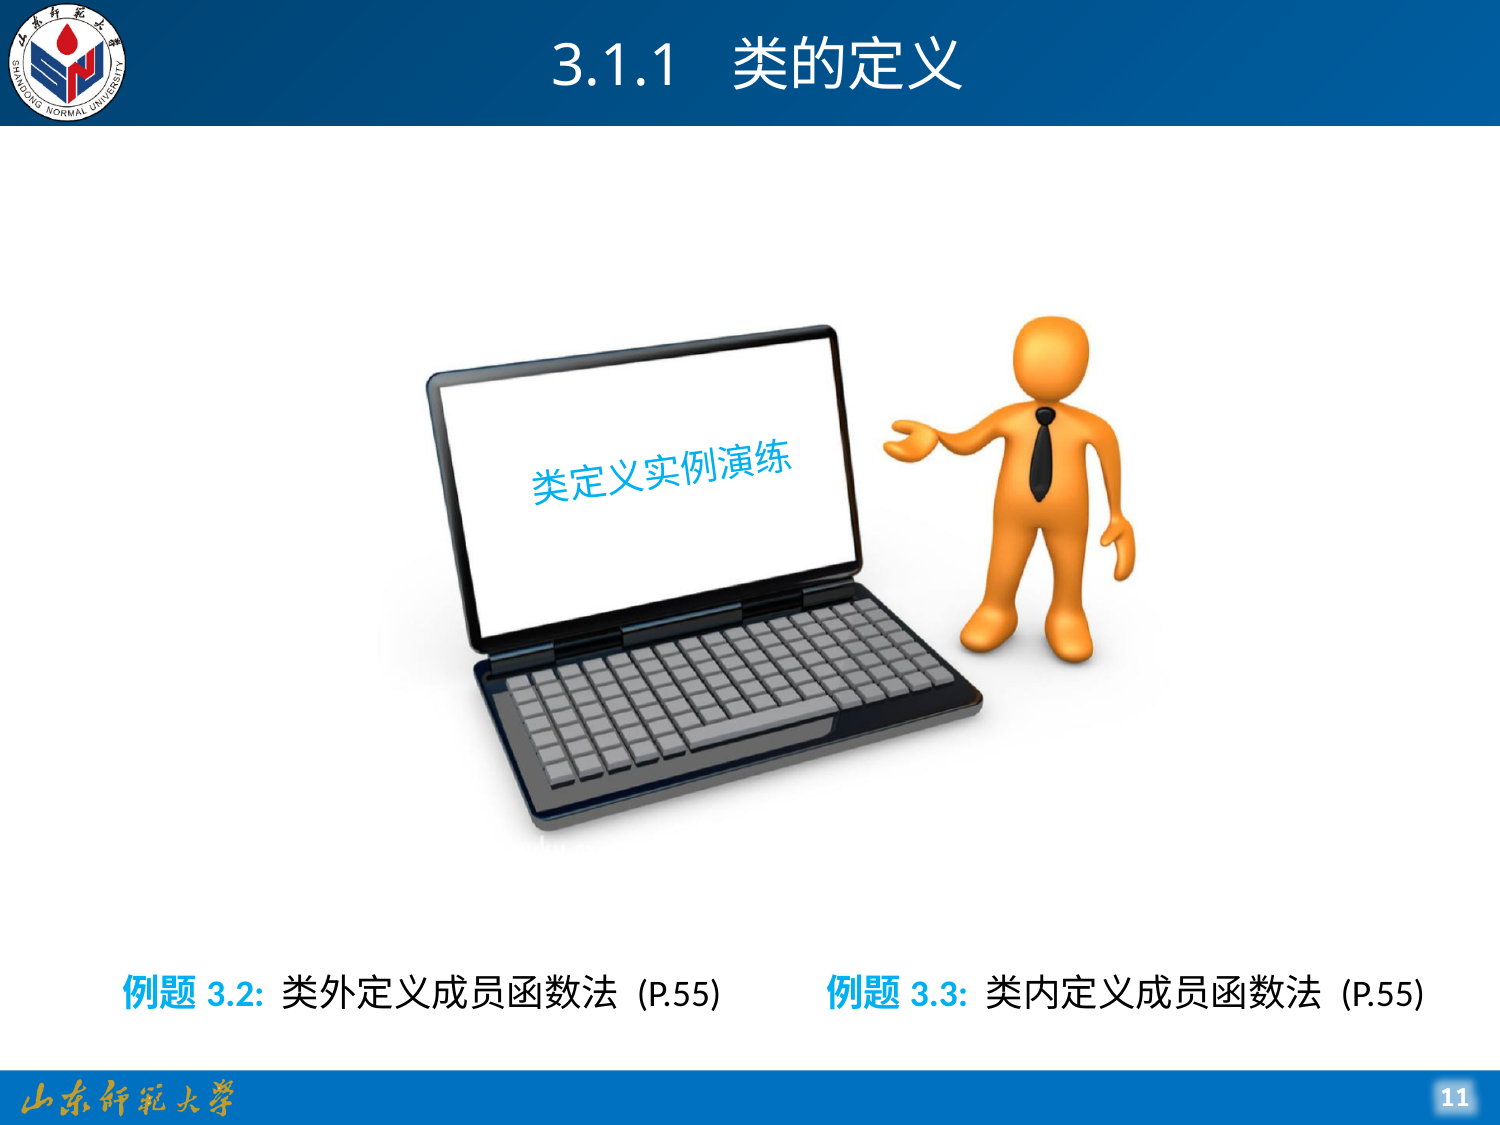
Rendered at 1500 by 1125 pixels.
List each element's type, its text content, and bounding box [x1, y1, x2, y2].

text_box 例题3.3: 类内定义成员函数法 (P.55) [811, 961, 1463, 1022]
text_box 例题3.2: 类外定义成员函数法 (P.55) [107, 961, 740, 1022]
picture [0, 0, 127, 130]
title 3.1.1 类的定义 [127, 0, 1388, 133]
picture [373, 203, 1214, 864]
